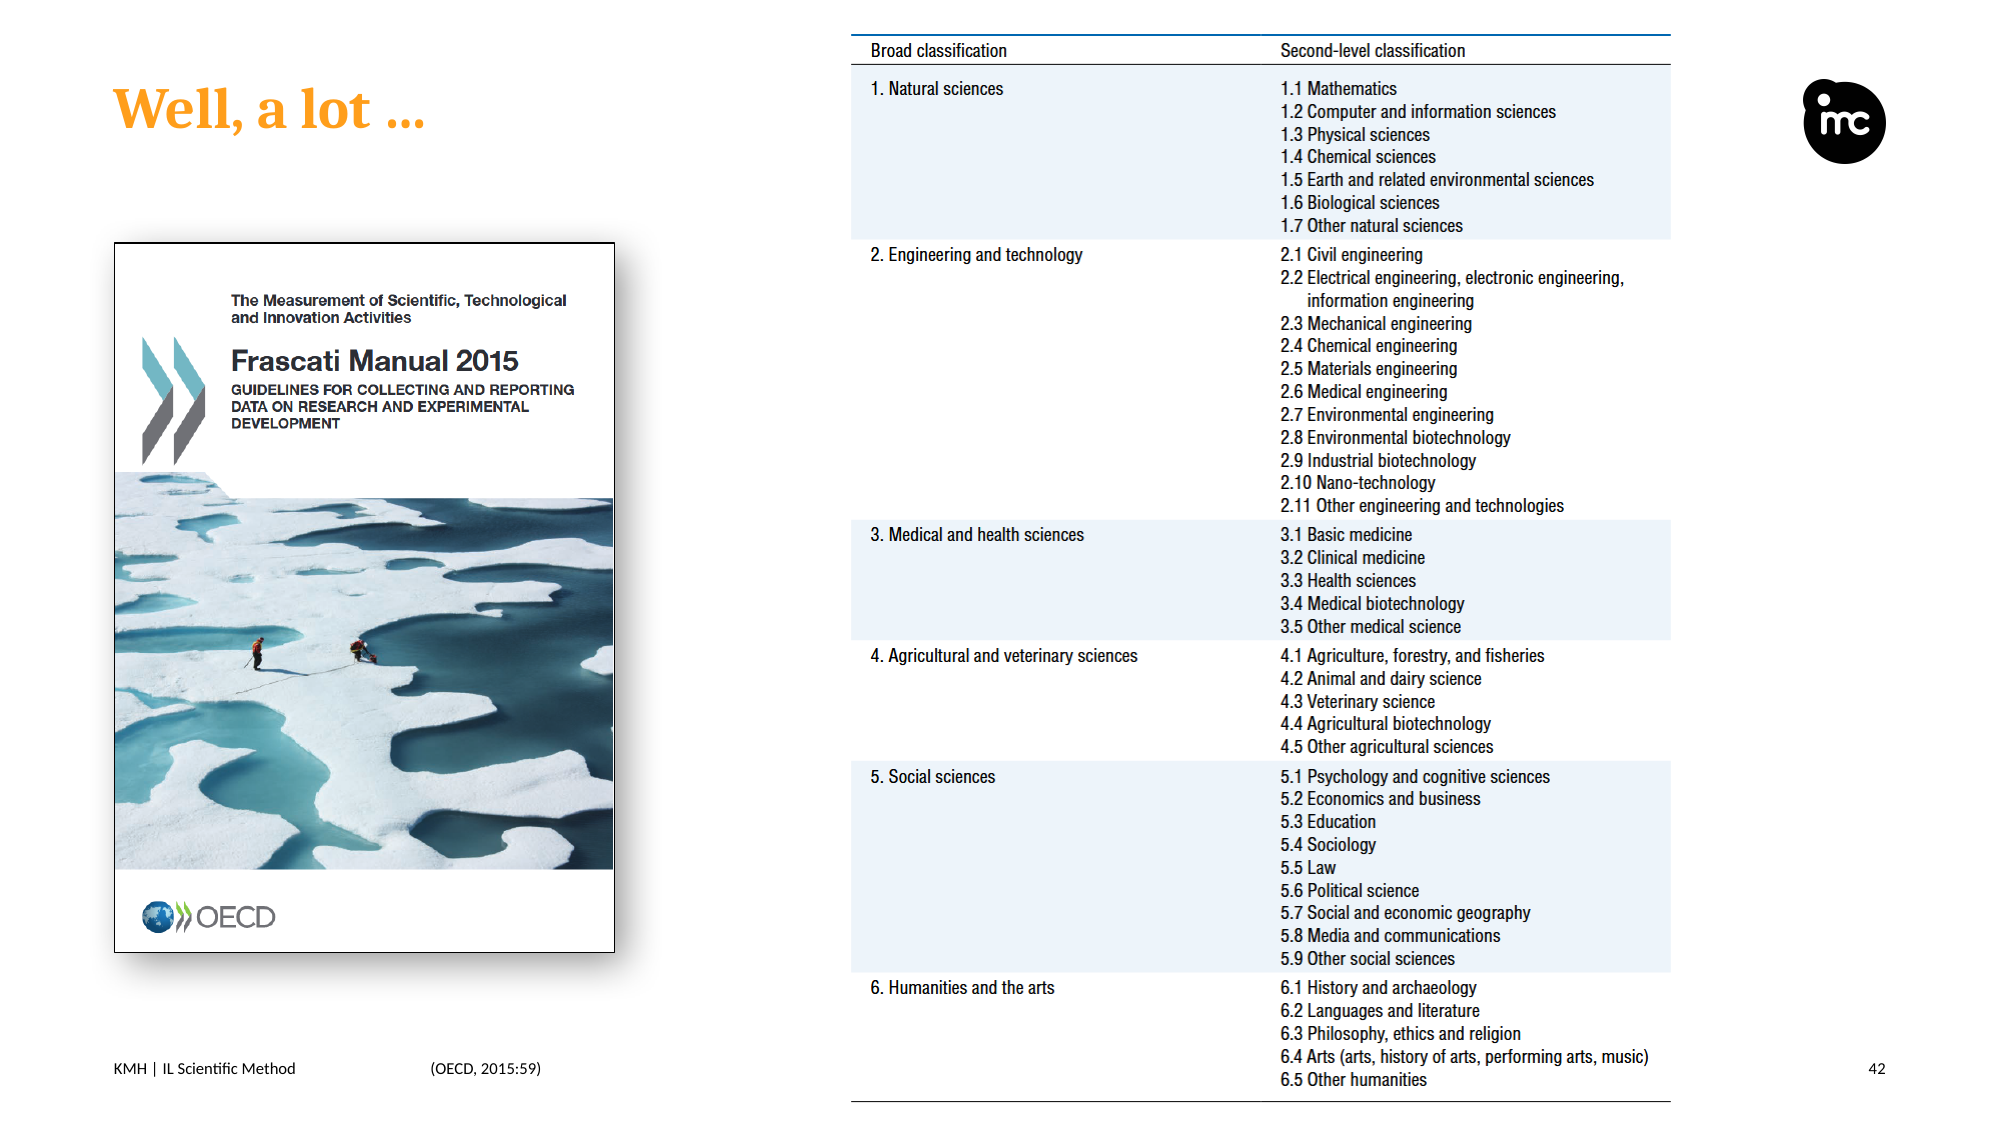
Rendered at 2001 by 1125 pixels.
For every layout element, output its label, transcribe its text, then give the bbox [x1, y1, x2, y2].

slide_number 42 [1803, 1056, 1886, 1080]
picture [1803, 79, 1886, 164]
title Well, a lot … [114, 78, 846, 209]
picture [846, 30, 1674, 1106]
footer KMH | IL Scientific Method [114, 1056, 846, 1080]
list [115, 243, 614, 953]
